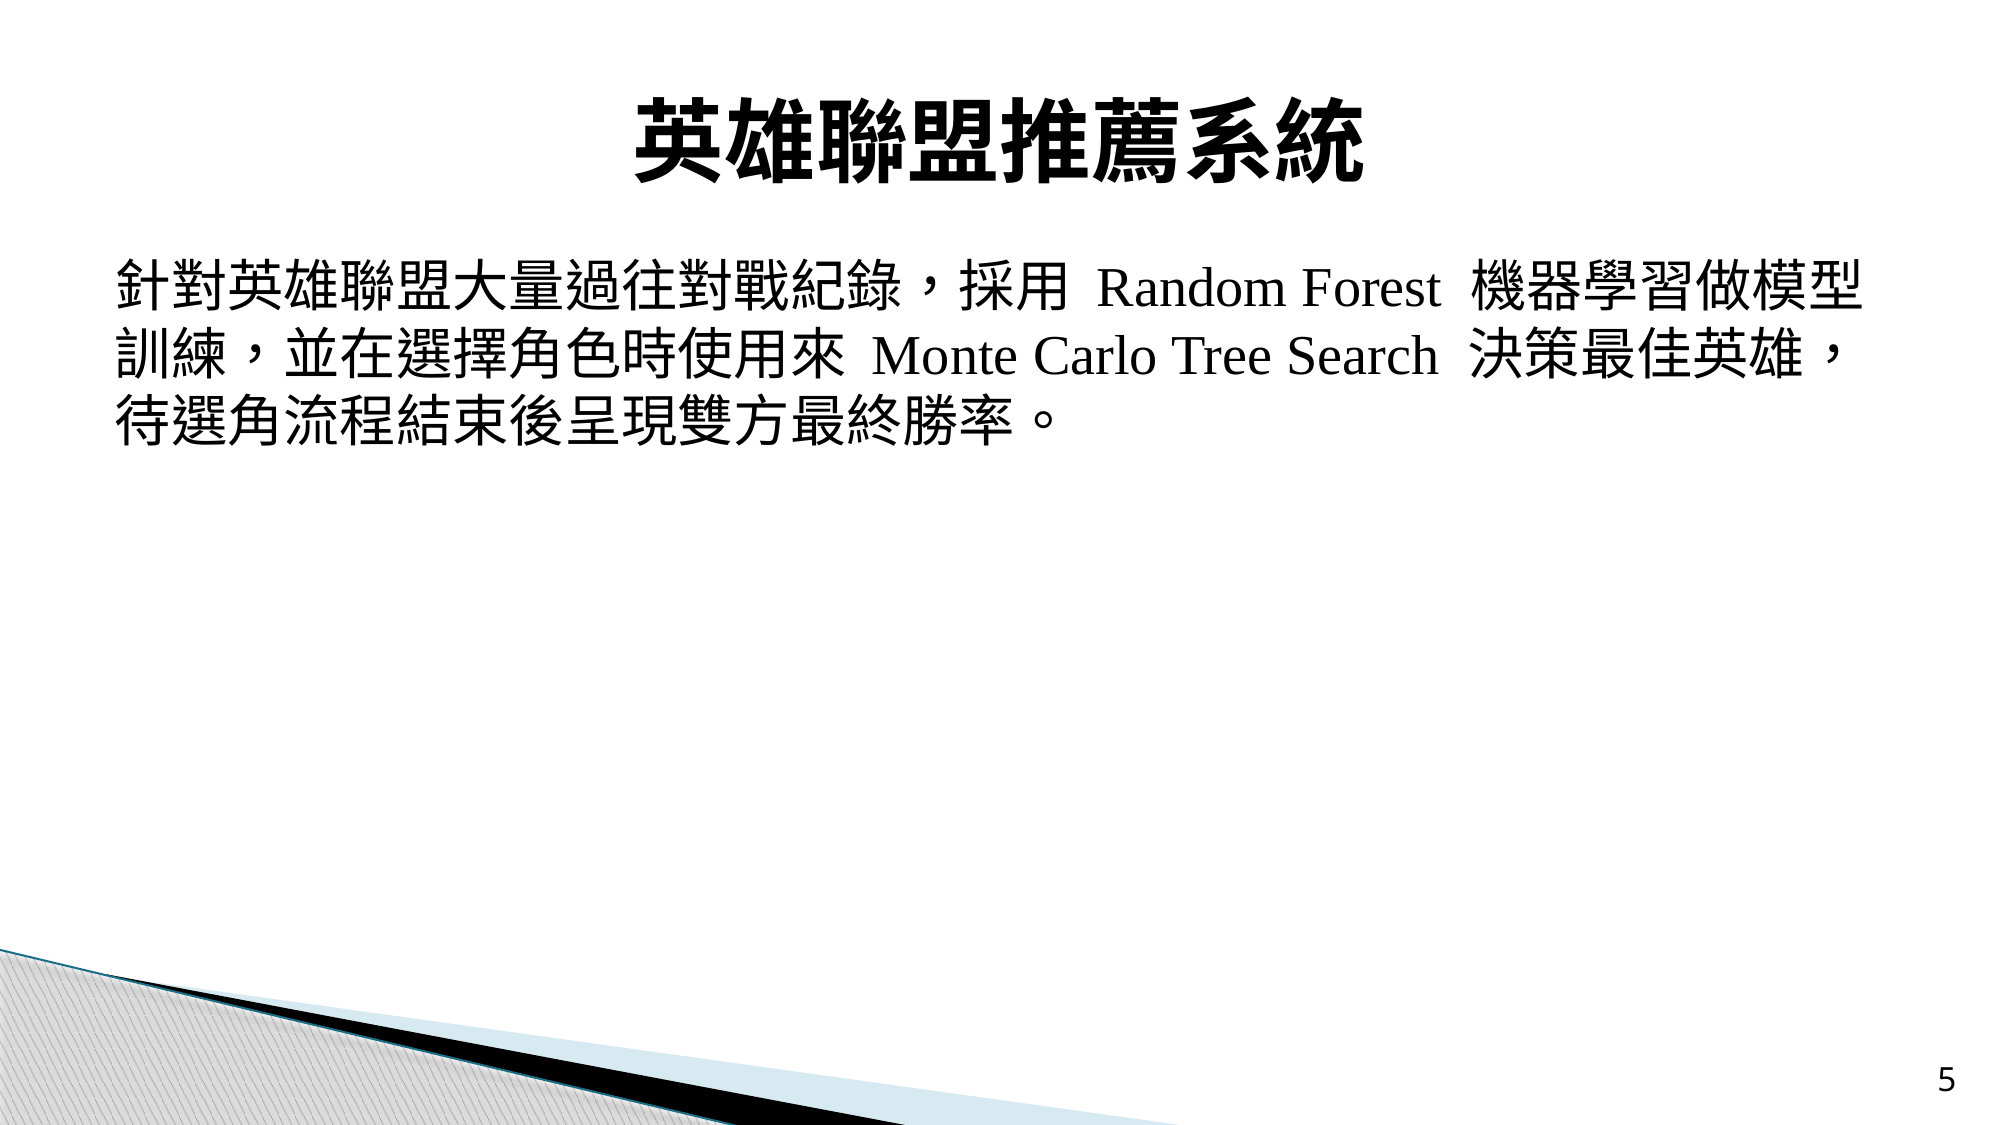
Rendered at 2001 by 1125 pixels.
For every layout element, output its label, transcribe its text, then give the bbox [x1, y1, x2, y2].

slide_number 4 [1891, 1051, 1972, 1112]
title 英雄聯盟推薦系統 [99, 45, 1900, 233]
list 針對英雄聯盟大量過往對戰紀錄，採用 Random Forest 機器學習做模型訓練，並在選擇角色時使用來 Monte Carlo Tree Search 決策最佳英雄，待選角流程結束後呈現雙方最終勝率。 [99, 243, 1900, 986]
